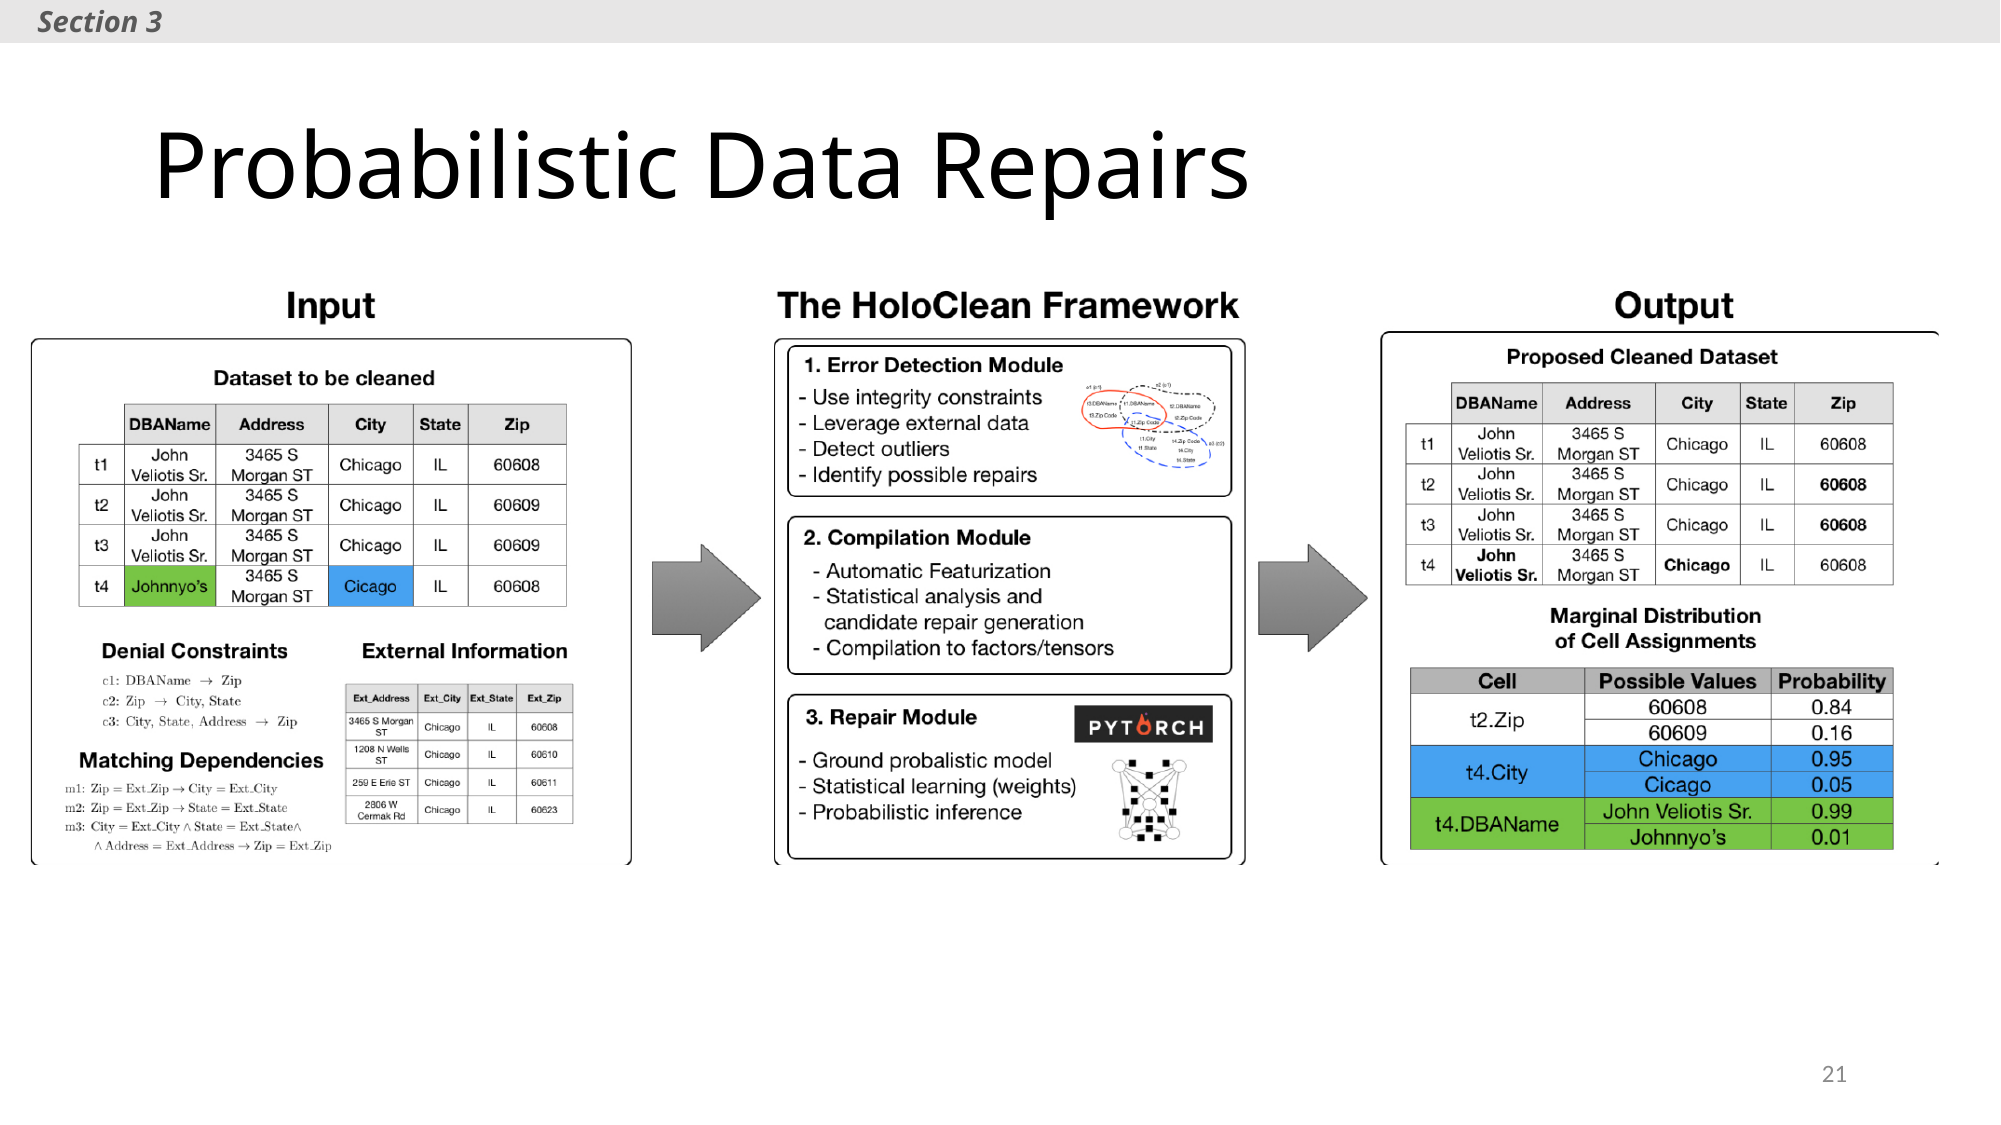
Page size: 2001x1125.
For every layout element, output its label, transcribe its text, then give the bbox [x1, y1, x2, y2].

picture [30, 277, 1939, 865]
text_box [0, 0, 2000, 47]
title Probabilistic Data Repairs [137, 59, 1863, 277]
slide_number 21 [1412, 1042, 1863, 1103]
